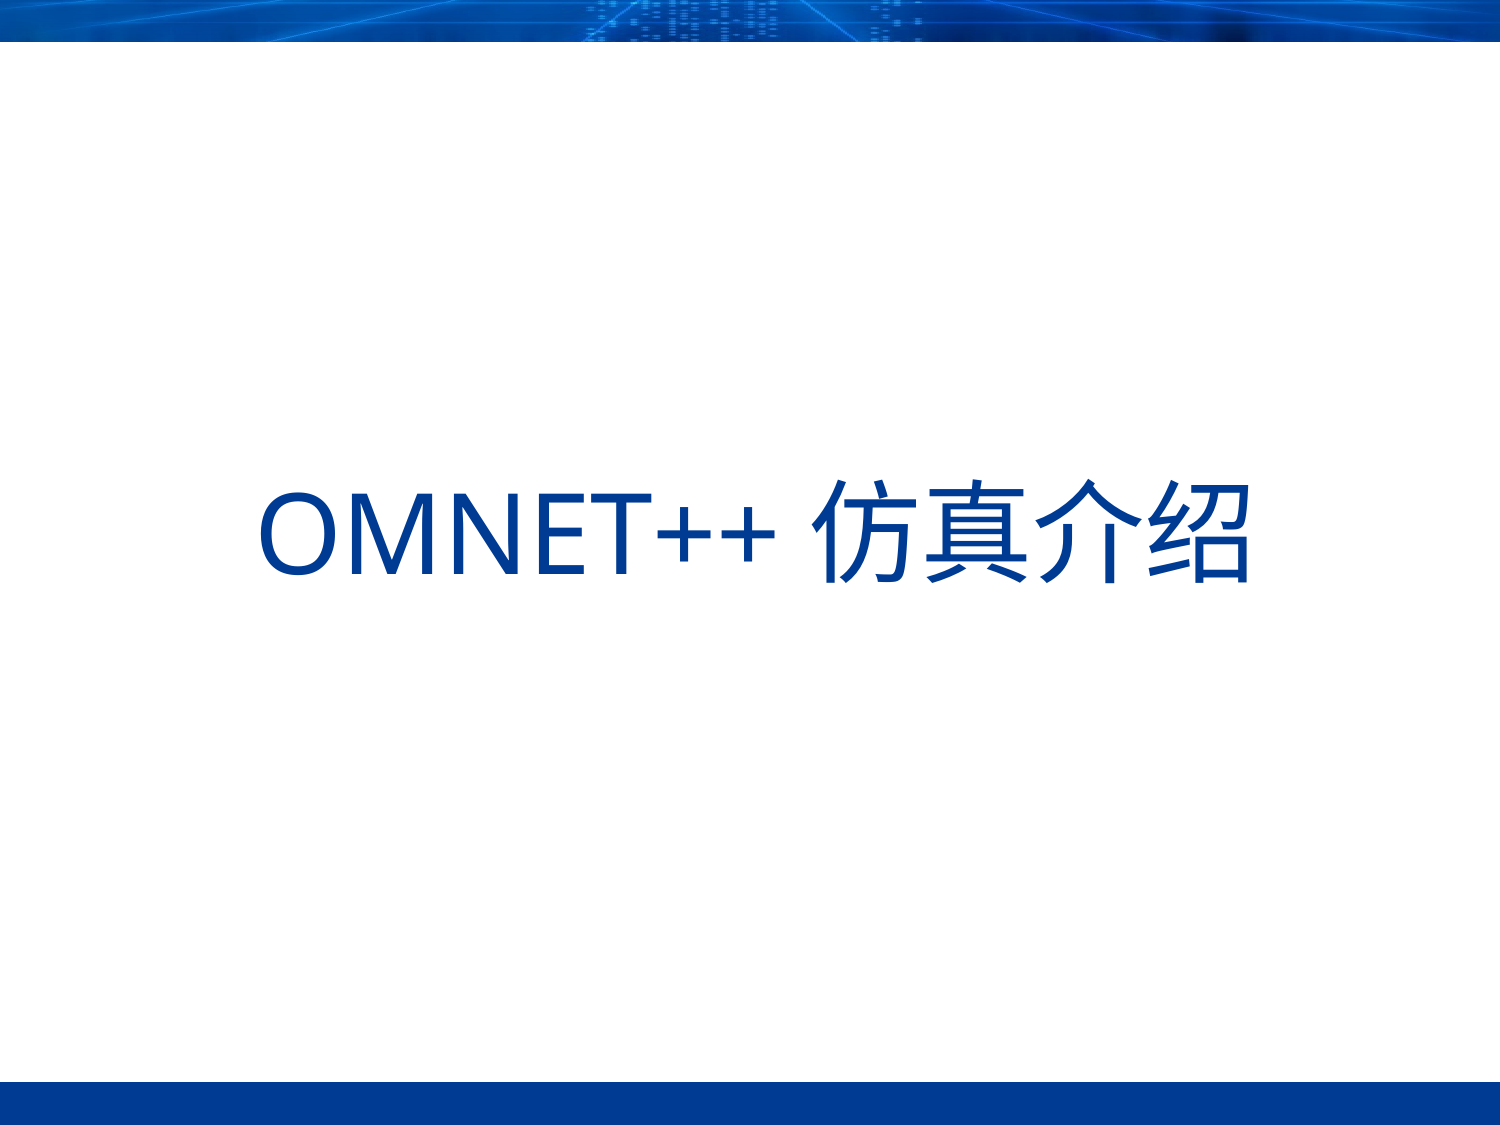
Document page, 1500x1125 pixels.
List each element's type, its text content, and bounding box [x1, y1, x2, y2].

text_box OMNET++仿真介绍 [64, 450, 1447, 598]
text_box [0, 1080, 1500, 1125]
picture [0, 0, 1500, 42]
